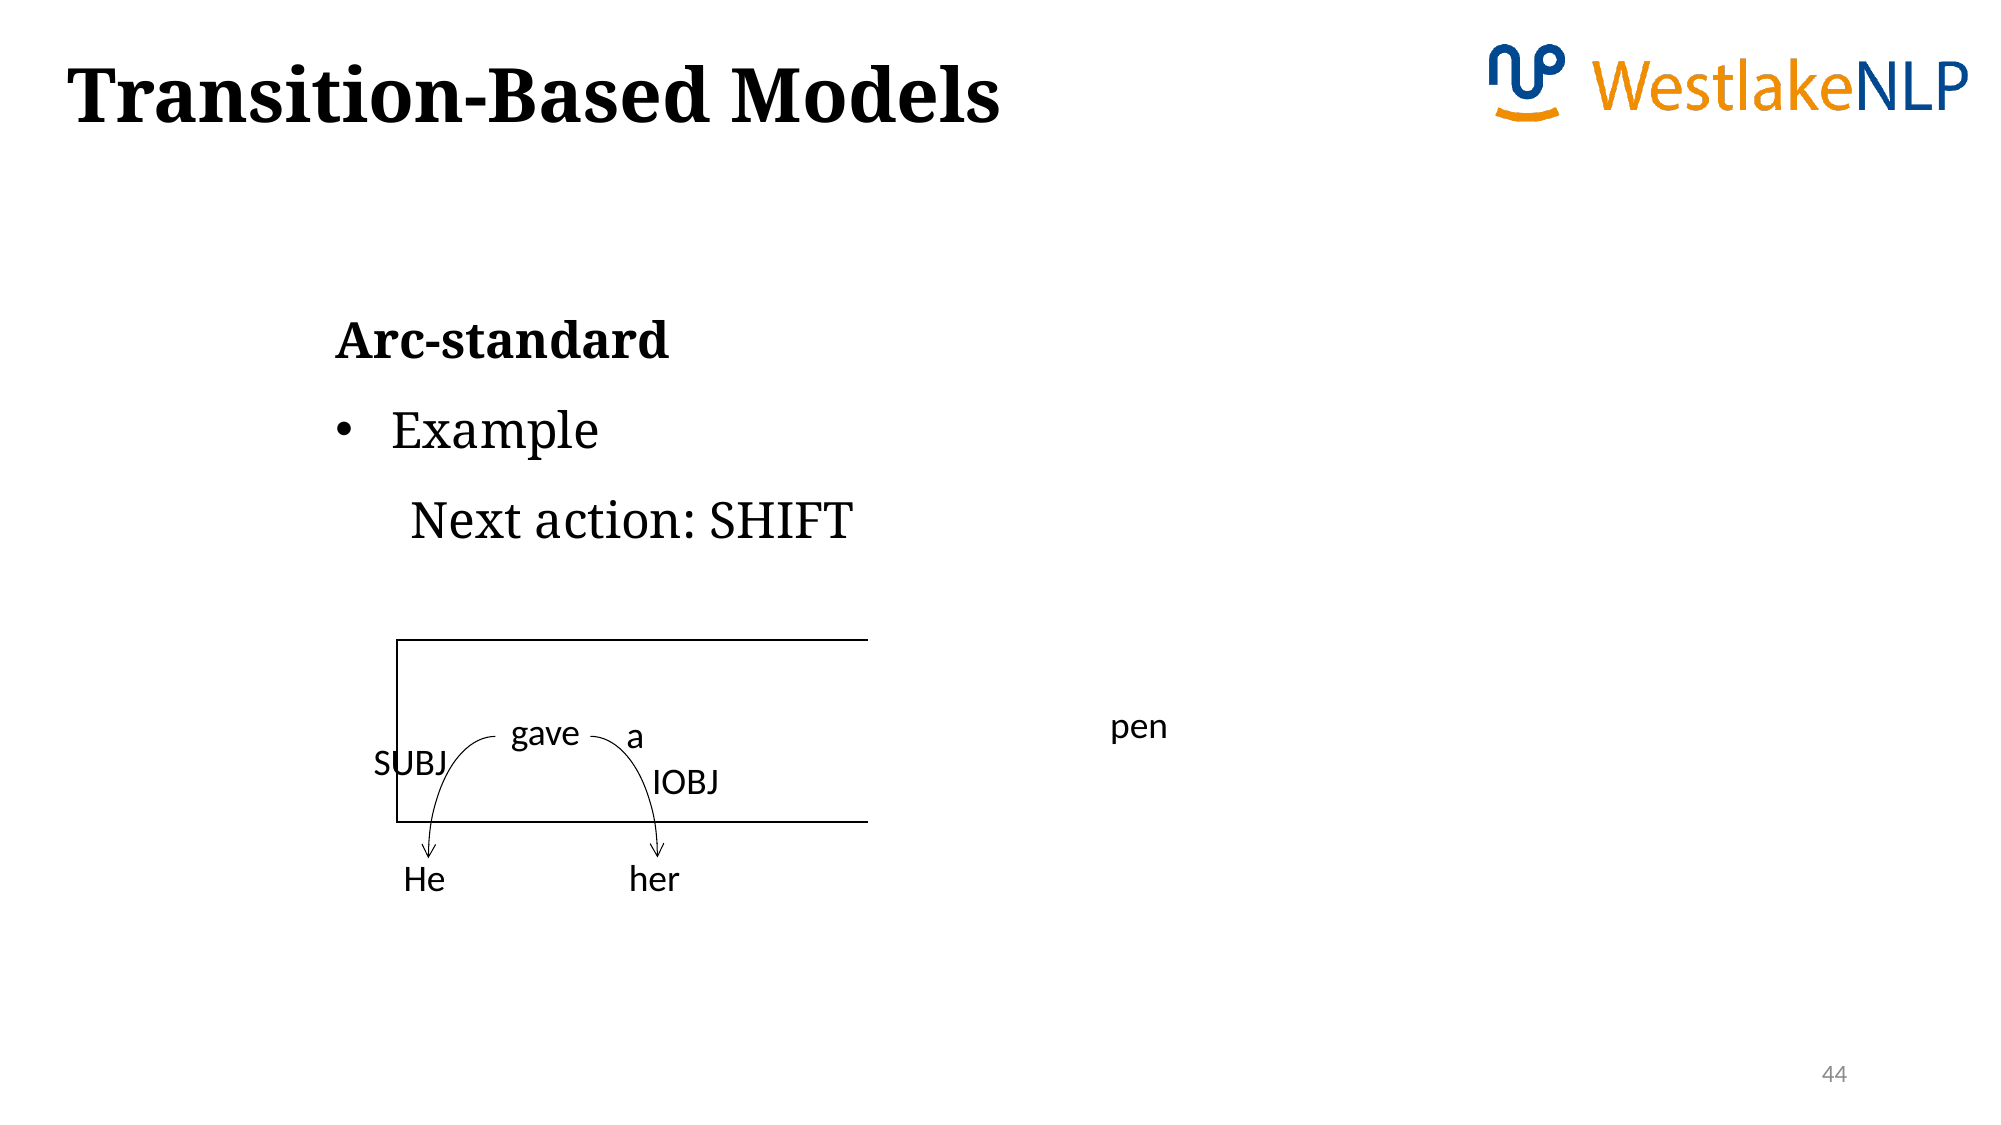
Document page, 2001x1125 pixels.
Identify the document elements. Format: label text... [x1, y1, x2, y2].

text_box SUBJ [358, 730, 397, 791]
slide_number 44 [1412, 1042, 1863, 1103]
text_box He [388, 847, 469, 907]
text_box her [613, 859, 696, 907]
text_box Transition-Based Models [52, 40, 1024, 146]
text_box Arc-standard Example Next action: SHIFT [320, 271, 1647, 557]
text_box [397, 614, 905, 859]
picture [1459, 0, 2000, 170]
text_box pen [1095, 693, 1495, 754]
